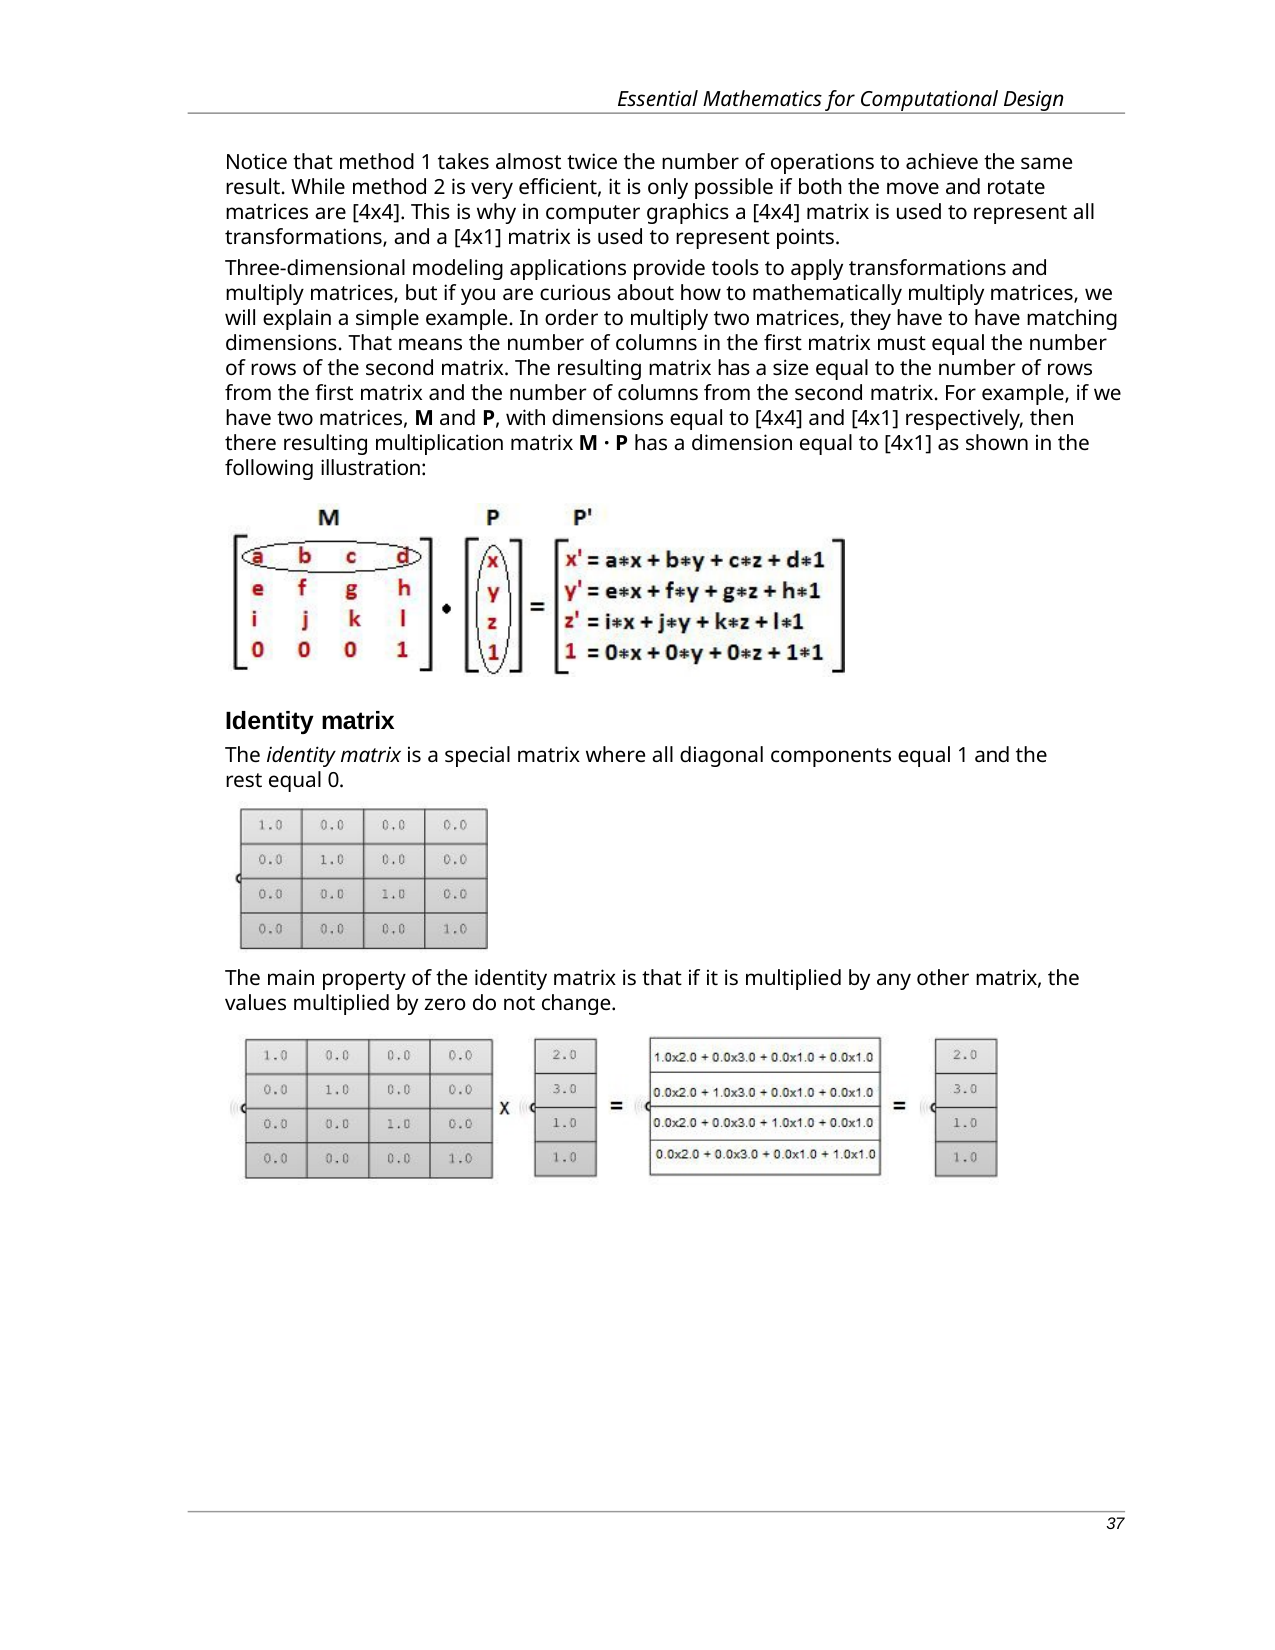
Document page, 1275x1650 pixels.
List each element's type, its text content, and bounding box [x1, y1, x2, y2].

text_box Essential Mathematics for Computational Design Notice that method 1 takes almost twice the number of operations to achieve the same result. While method 2 is very efficient, it is only possible if both the move and rotate matrices are [4x4]. This is why in computer graphics a [4x4] matrix is used to represent all transformations, and a [4x1] matrix is used to represent points. Three-dimensional modeling applications provide tools to apply transformations and multiply matrices, but if you are curious about how to mathematically multiply matrices, we will explain a simple example. In order to multiply two matrices, they have to have matching dimensions. That means the number of columns in the first matrix must equal the number of rows of the second matrix. The resulting matrix has a size equal to the number of rows from the first matrix and the number of columns from the second matrix. For example, if we have two matrices, M and P, with dimensions equal to [4x4] and [4x1] respectively, then there resulting multiplication matrix M · P has a dimension equal to [4x1] as shown in the following illustration: [222, 83, 1127, 480]
picture [227, 1034, 999, 1186]
text_box Identity matrix The identity matrix is a special matrix where all diagonal components equal 1 and the rest equal 0. [222, 694, 1088, 792]
text_box The main property of the identity matrix is that if it is multiplied by any other matrix, the values multiplied by zero do not change. [222, 963, 1124, 1015]
slide_number 16 [1100, 1512, 1134, 1650]
picture [227, 801, 488, 953]
picture [227, 502, 845, 677]
